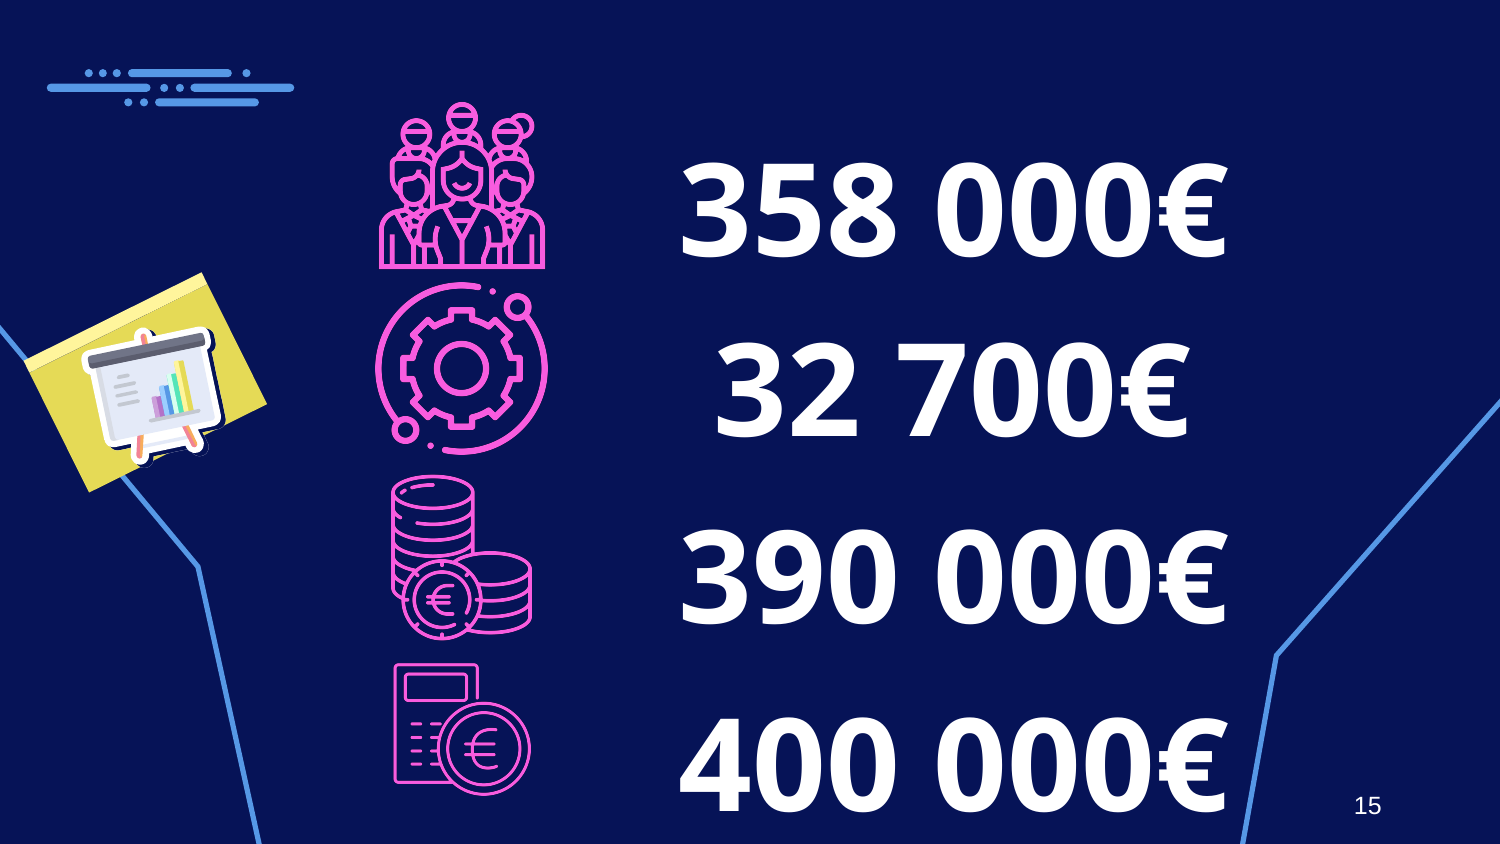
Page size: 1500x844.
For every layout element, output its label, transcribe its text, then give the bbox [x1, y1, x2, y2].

title 32 700€ [670, 318, 1235, 451]
title 390 000€ [561, 506, 1348, 638]
picture [375, 282, 548, 456]
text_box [28, 282, 263, 483]
picture [375, 99, 549, 272]
picture [375, 471, 548, 816]
title 358 000€ [561, 138, 1348, 271]
text_box 400 000€ [561, 693, 1348, 826]
slide_number 15 [1059, 782, 1397, 828]
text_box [79, 316, 232, 471]
